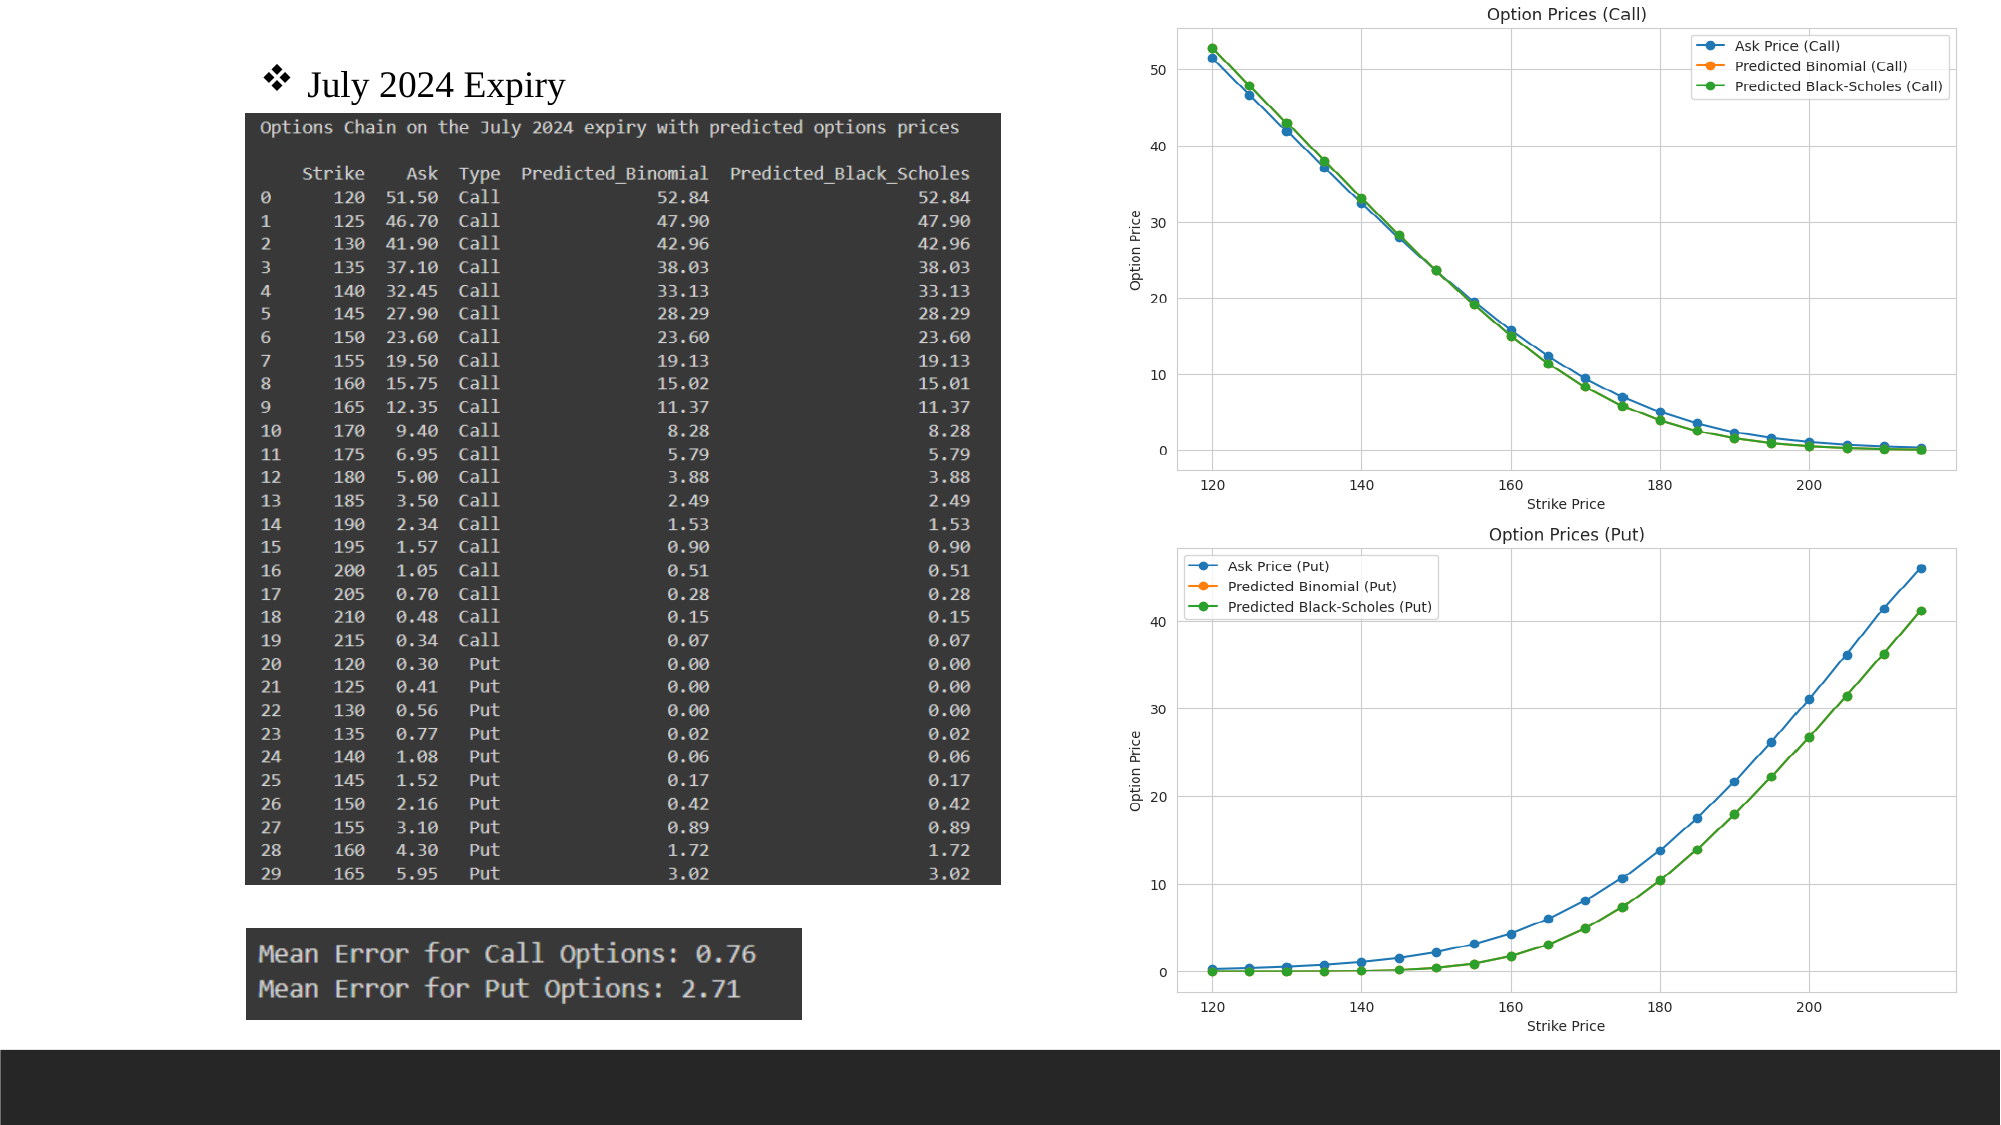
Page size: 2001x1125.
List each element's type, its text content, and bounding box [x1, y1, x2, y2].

text_box July 2024 Expiry [245, 52, 1117, 113]
picture [245, 113, 1001, 885]
picture [1119, 0, 1967, 1042]
picture [246, 928, 802, 1021]
